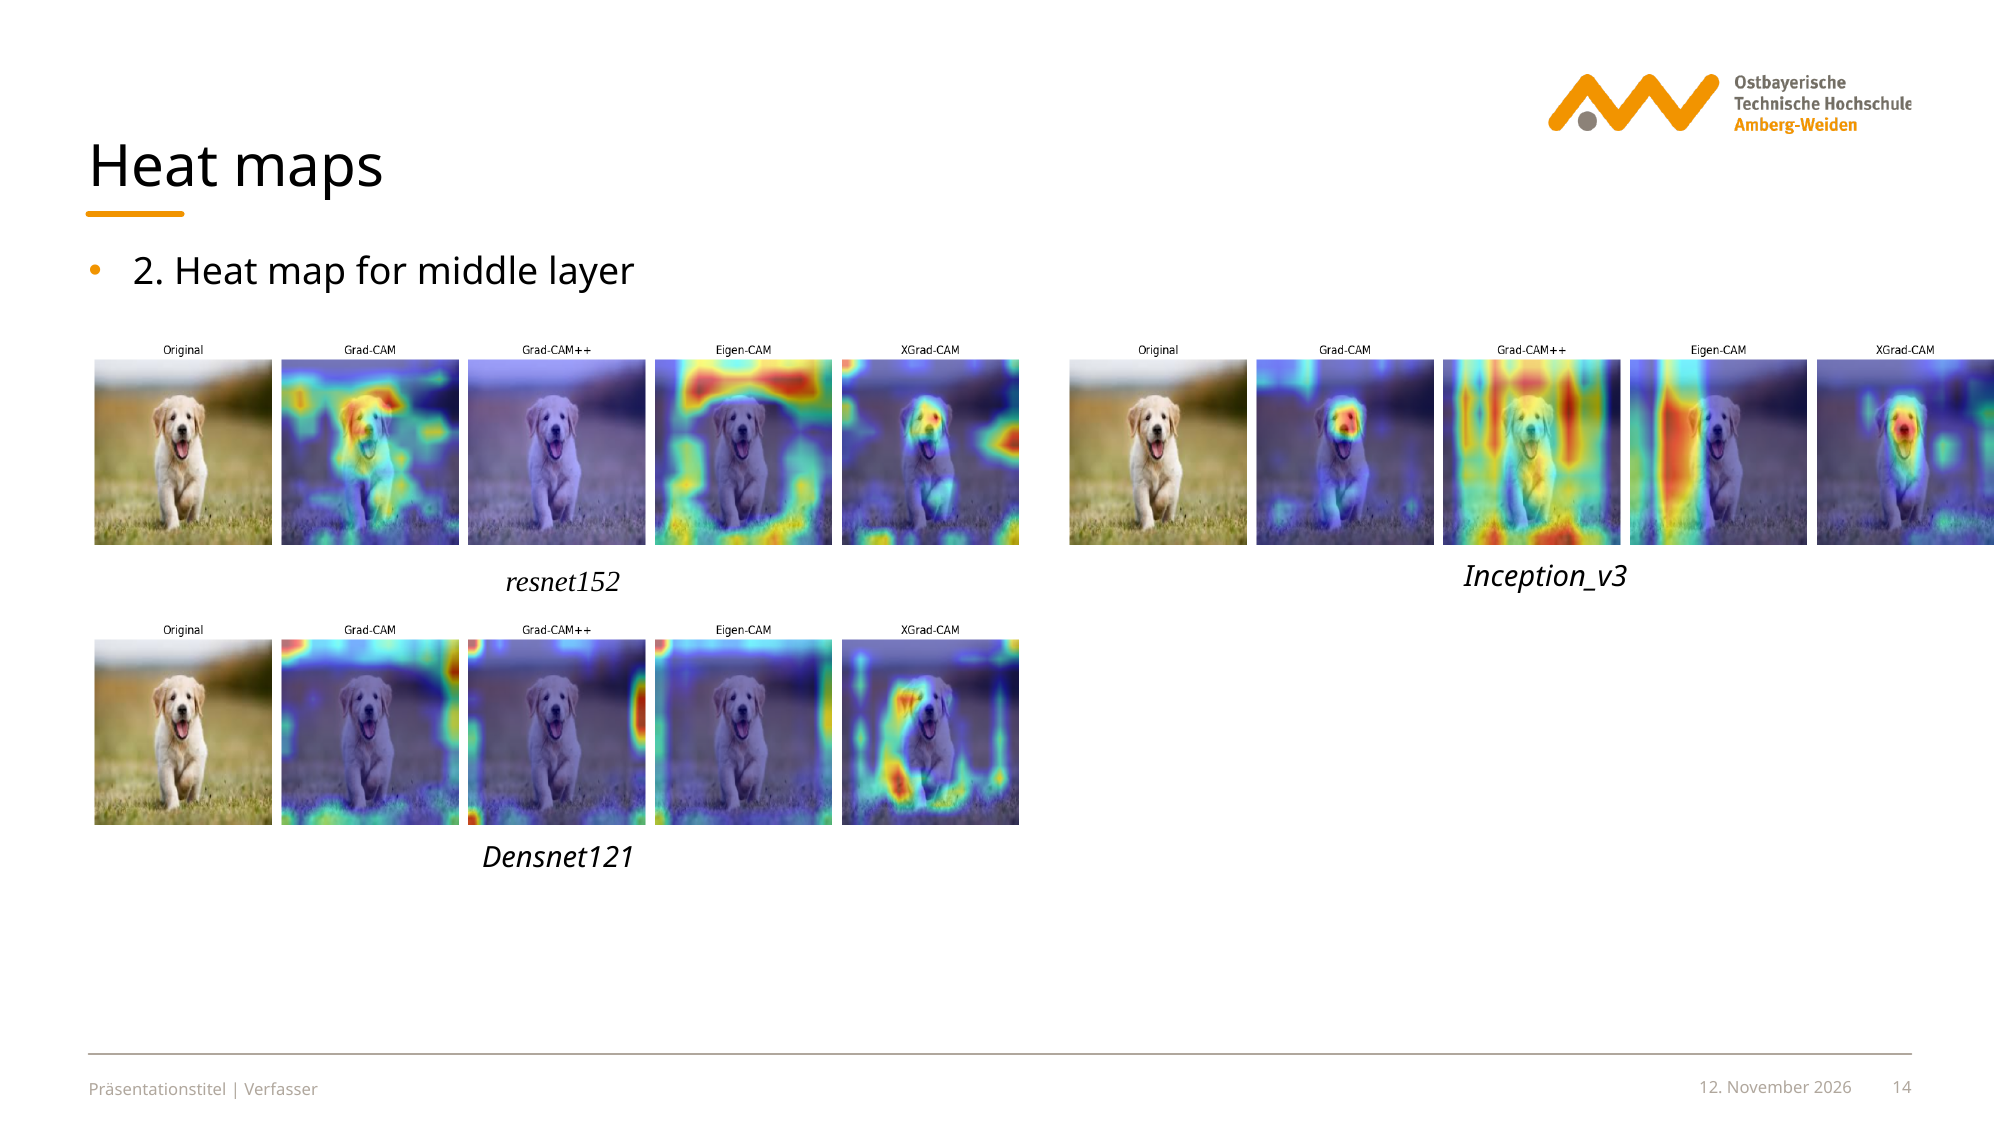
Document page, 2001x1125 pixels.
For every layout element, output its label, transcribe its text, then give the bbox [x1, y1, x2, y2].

text_box resnet152 [88, 555, 1038, 606]
list Heat maps [88, 136, 1912, 196]
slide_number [1562, 1065, 1853, 1113]
picture [88, 617, 1026, 831]
list 2. Heat map for middle layer [88, 233, 1912, 913]
text_box Inception_v3 [1464, 560, 1759, 609]
footer Präsentationstitel | Verfasser [88, 1065, 1329, 1113]
picture [1063, 338, 2000, 552]
picture [88, 338, 1026, 552]
slide_number 14 [1860, 1065, 1912, 1113]
text_box Densnet121 [482, 842, 776, 890]
